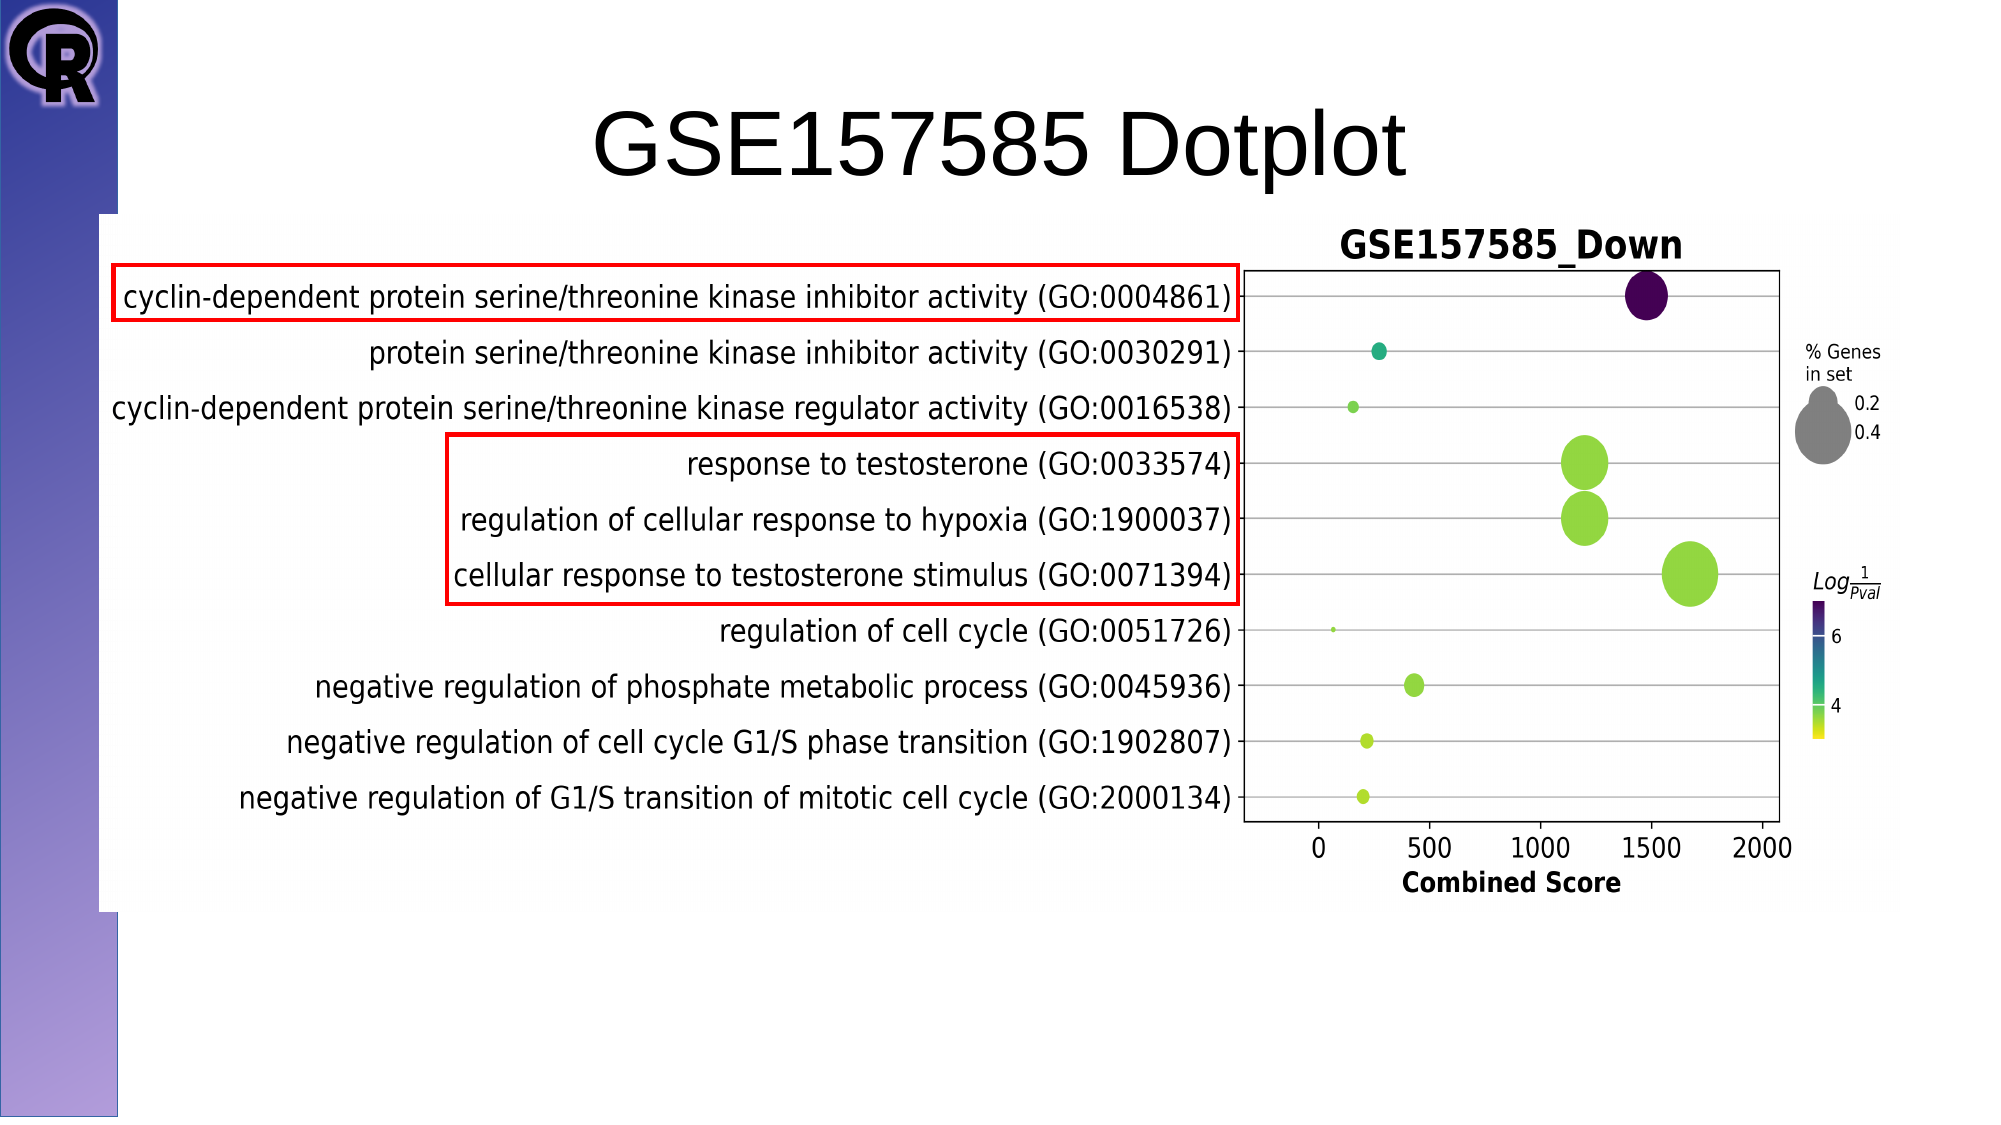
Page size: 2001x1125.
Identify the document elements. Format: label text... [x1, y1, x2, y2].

text_box [0, 0, 118, 1117]
picture [9, 0, 98, 116]
text_box GSE157585 Dotplot [99, 44, 1900, 211]
picture [99, 213, 1900, 913]
